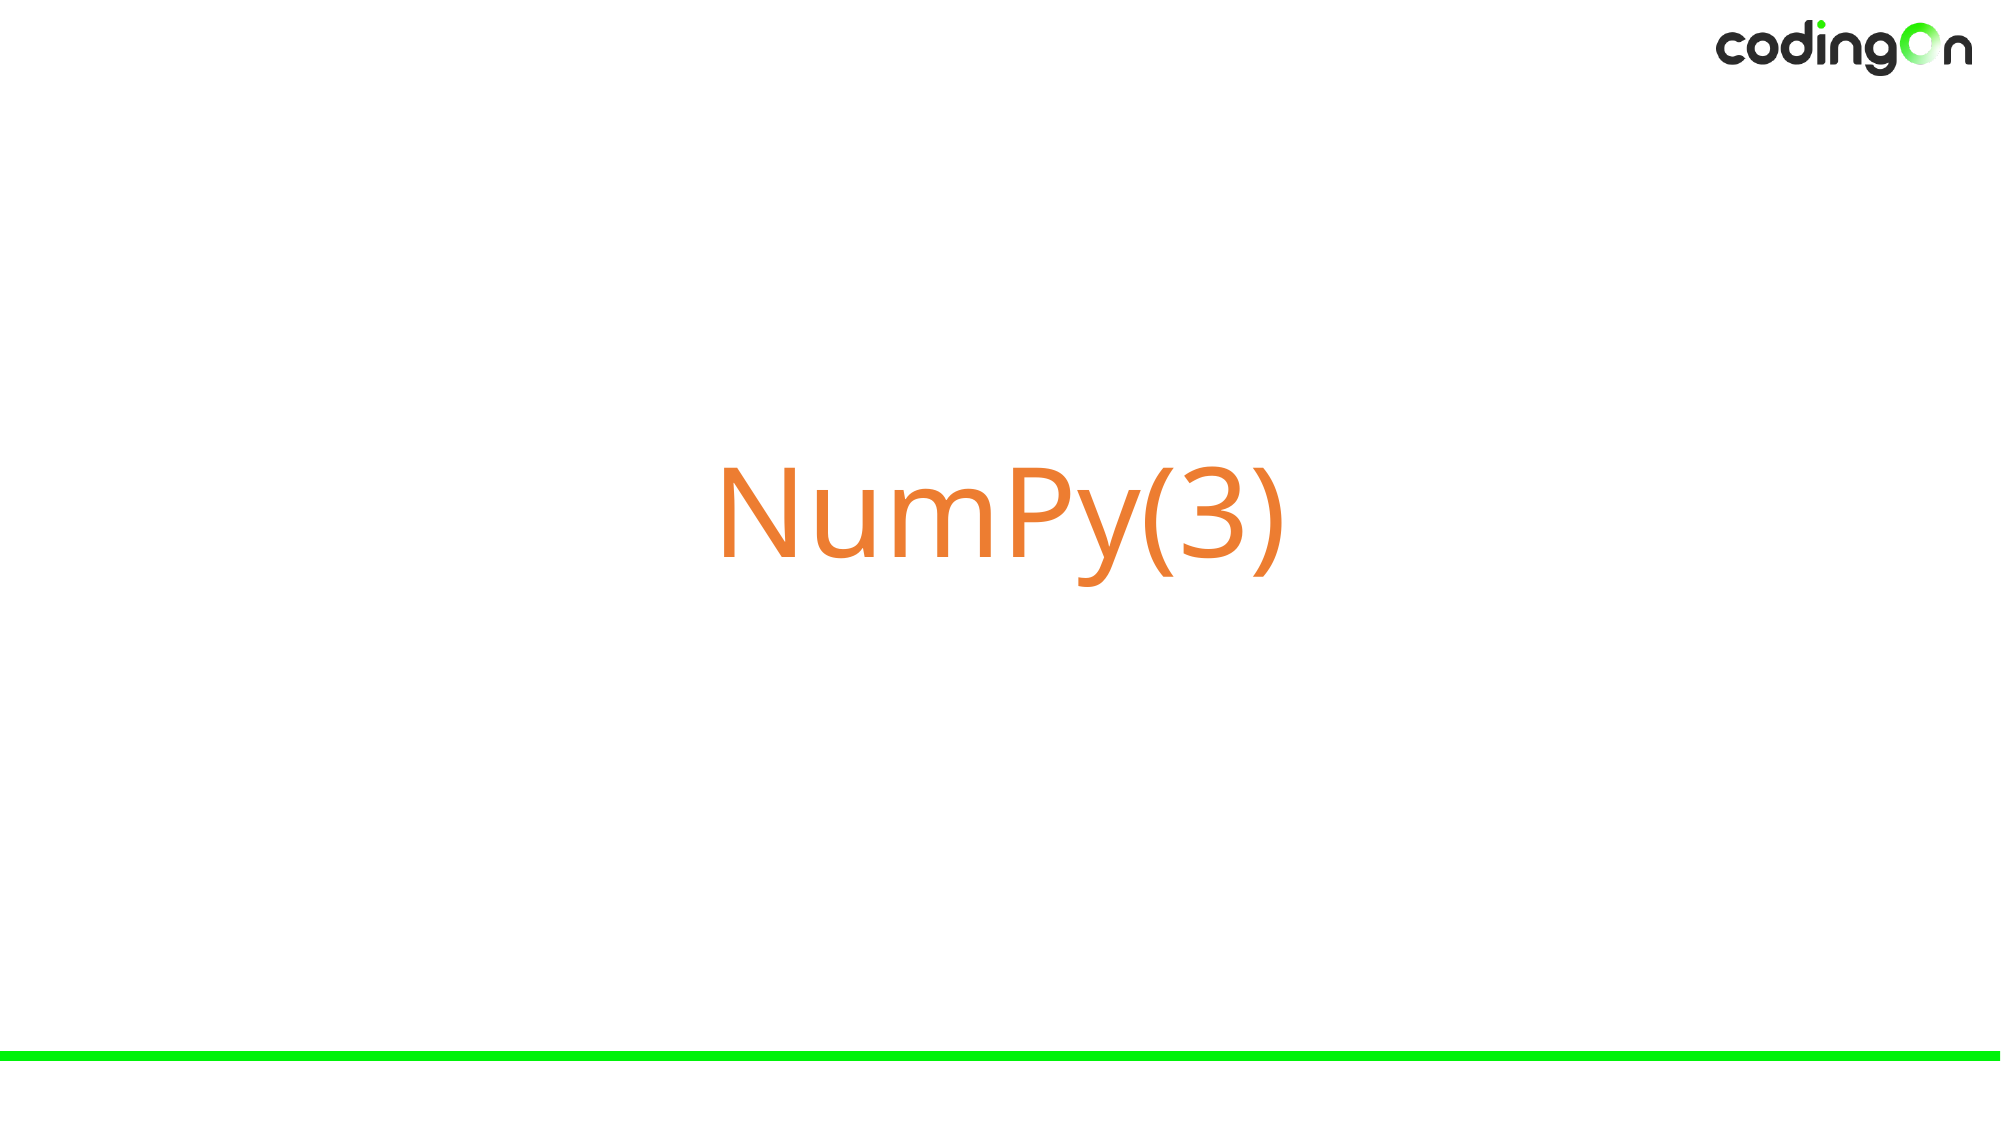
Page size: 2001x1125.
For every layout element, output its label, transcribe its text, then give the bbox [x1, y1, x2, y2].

text_box NumPy(3) [697, 424, 1303, 590]
picture [1716, 20, 1972, 76]
